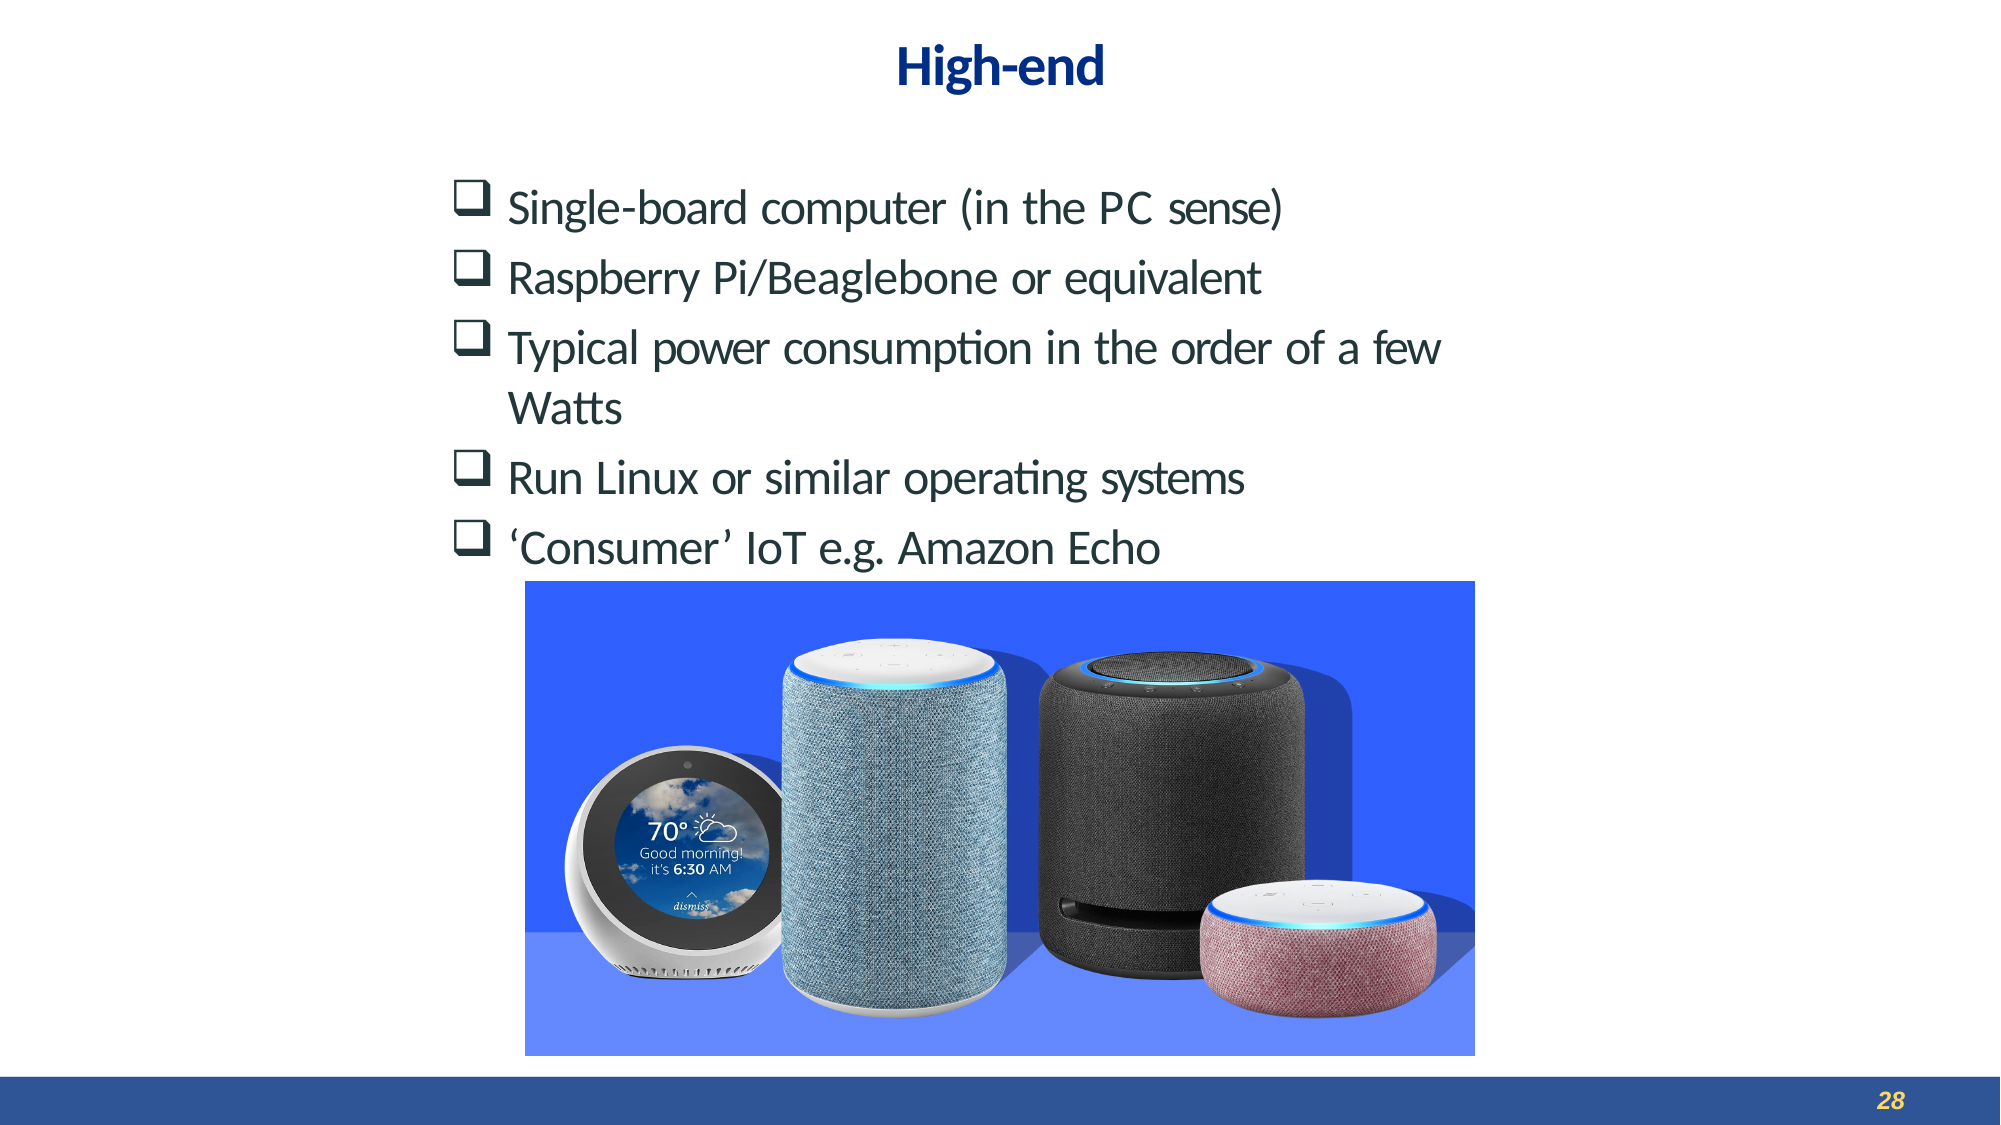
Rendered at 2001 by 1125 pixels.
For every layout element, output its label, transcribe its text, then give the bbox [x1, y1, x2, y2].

picture [525, 581, 1475, 1056]
text_box Single-board computer (in the PC sense) Raspberry Pi/Beaglebone or equivalent Typical power consumption in the order of a few Watts Run Linux or similar operating systems ‘Consumer’ IoT e.g. Amazon Echo [445, 160, 1554, 575]
title High-end [137, 0, 1863, 156]
